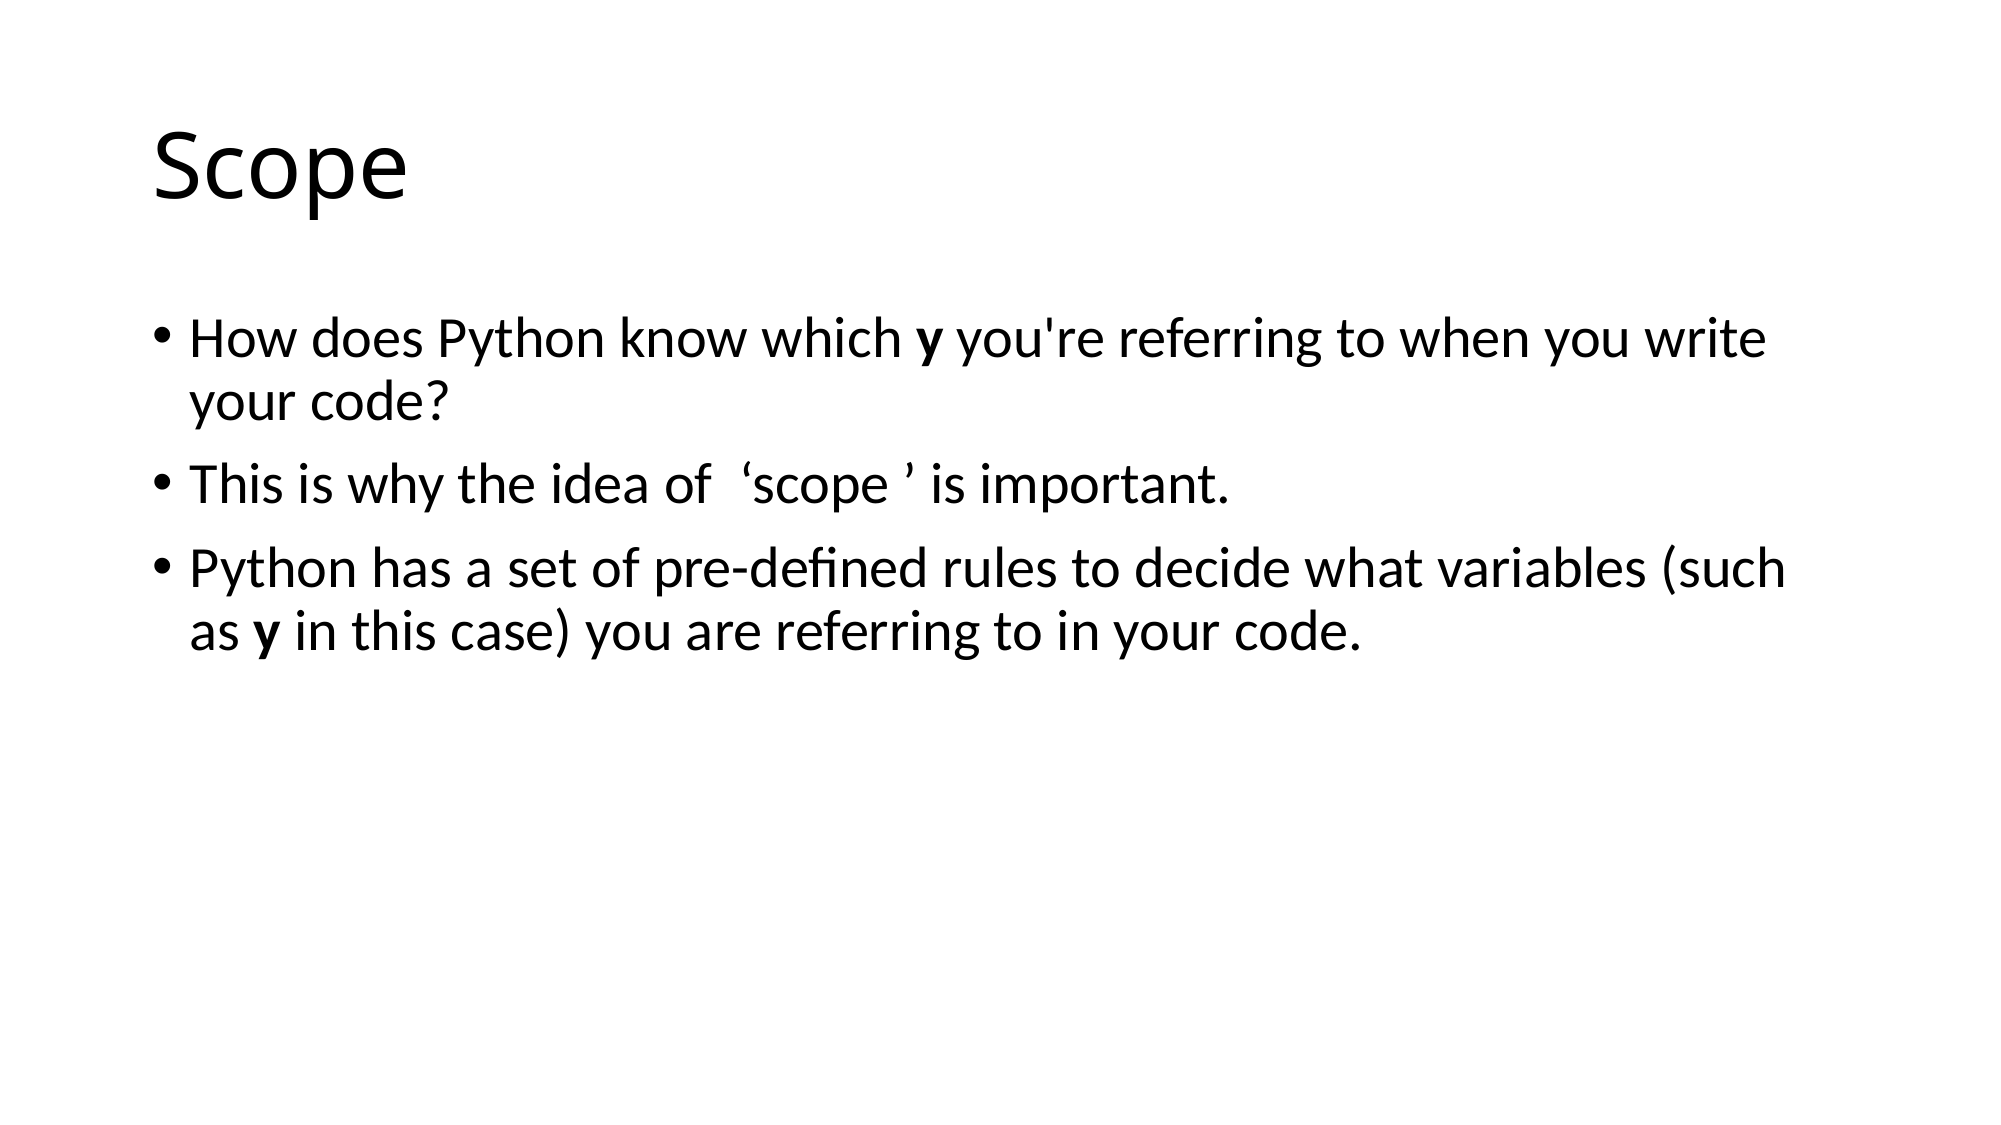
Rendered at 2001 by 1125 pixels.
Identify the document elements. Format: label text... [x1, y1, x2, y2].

title Scope [137, 59, 1863, 278]
list How does Python know which y you're referring to when you write your code? This is why the idea of ‘scope ’ is important. Python has a set of pre-defined rules to decide what variables (such as y in this case) you are referring to in your code. [137, 299, 1863, 1014]
